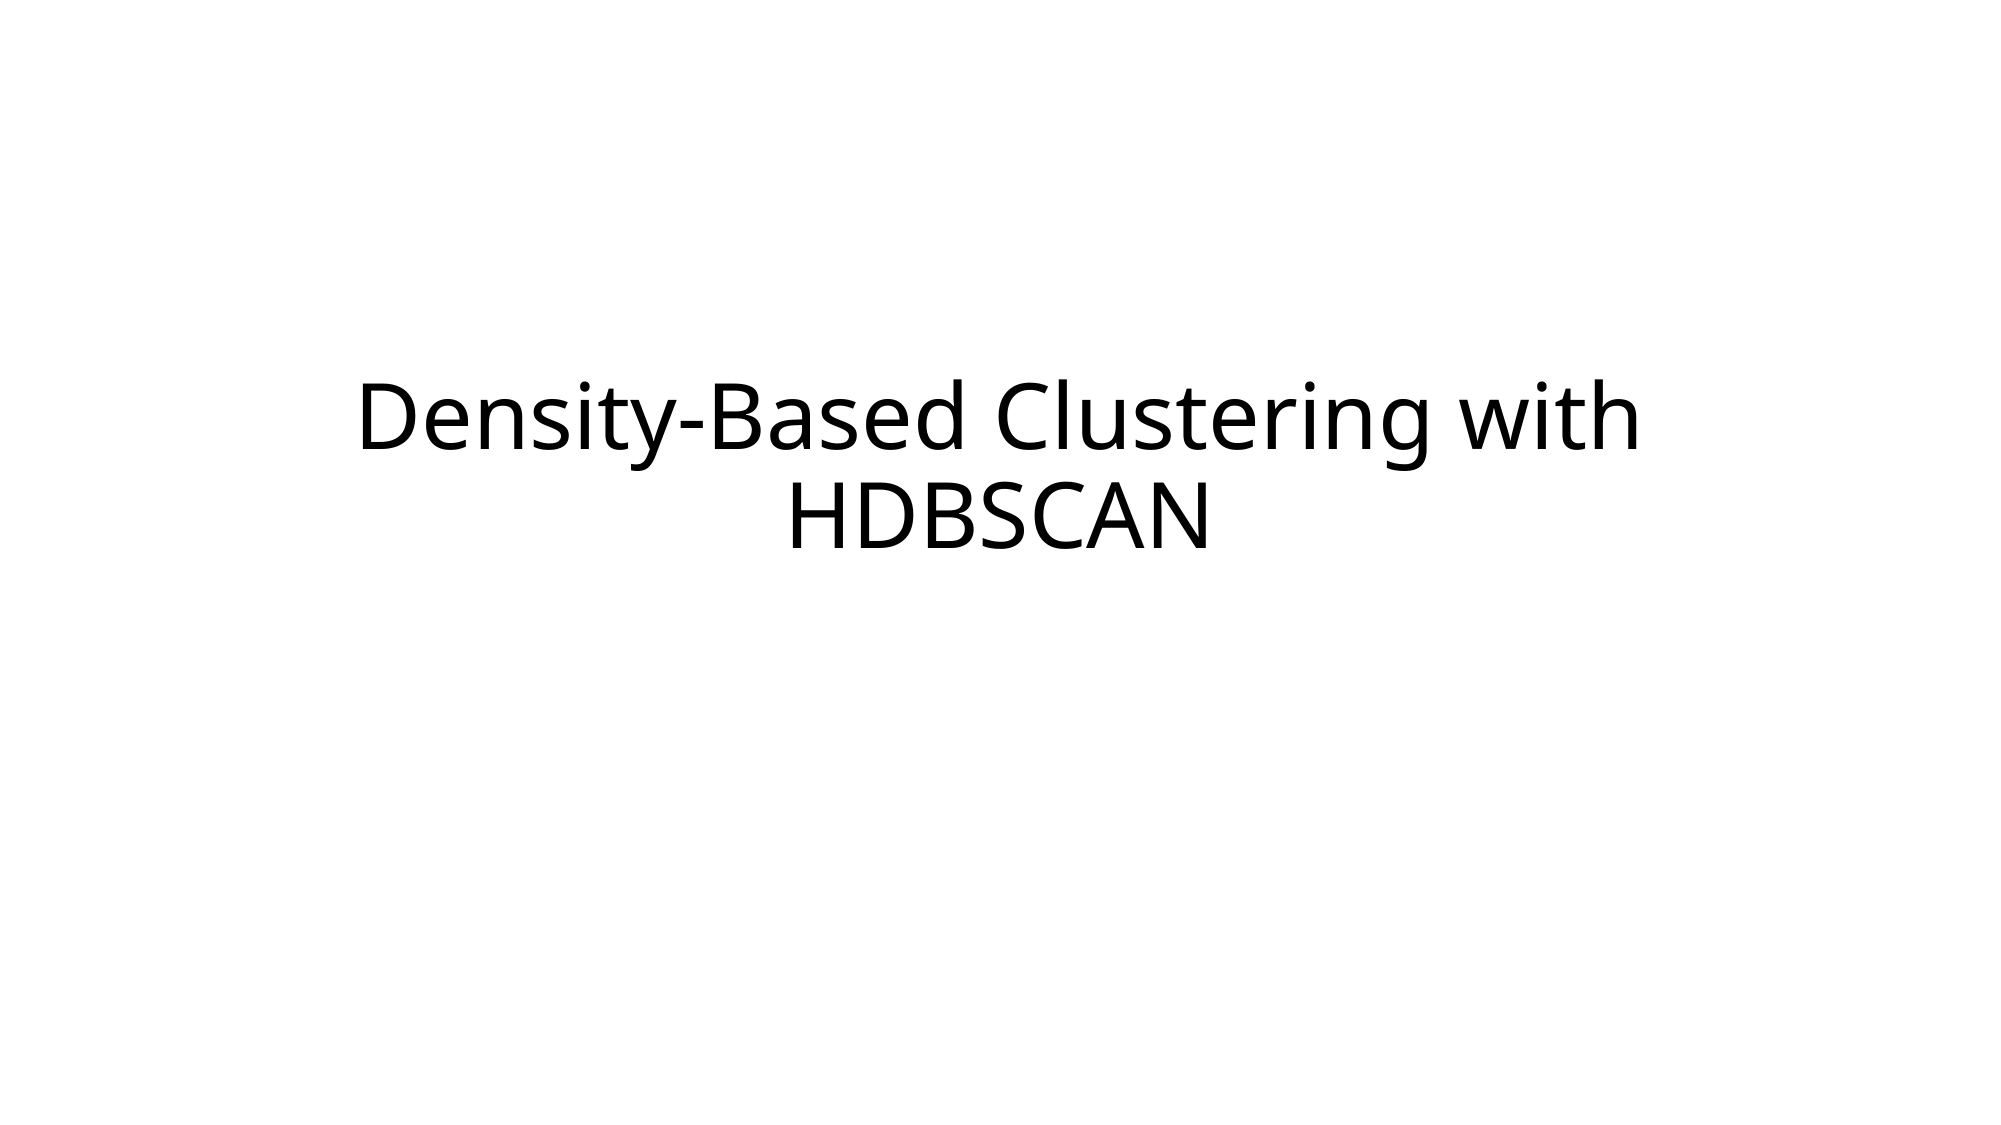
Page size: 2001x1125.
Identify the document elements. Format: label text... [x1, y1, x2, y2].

title Density-Based Clustering with HDBSCAN [249, 184, 1750, 576]
